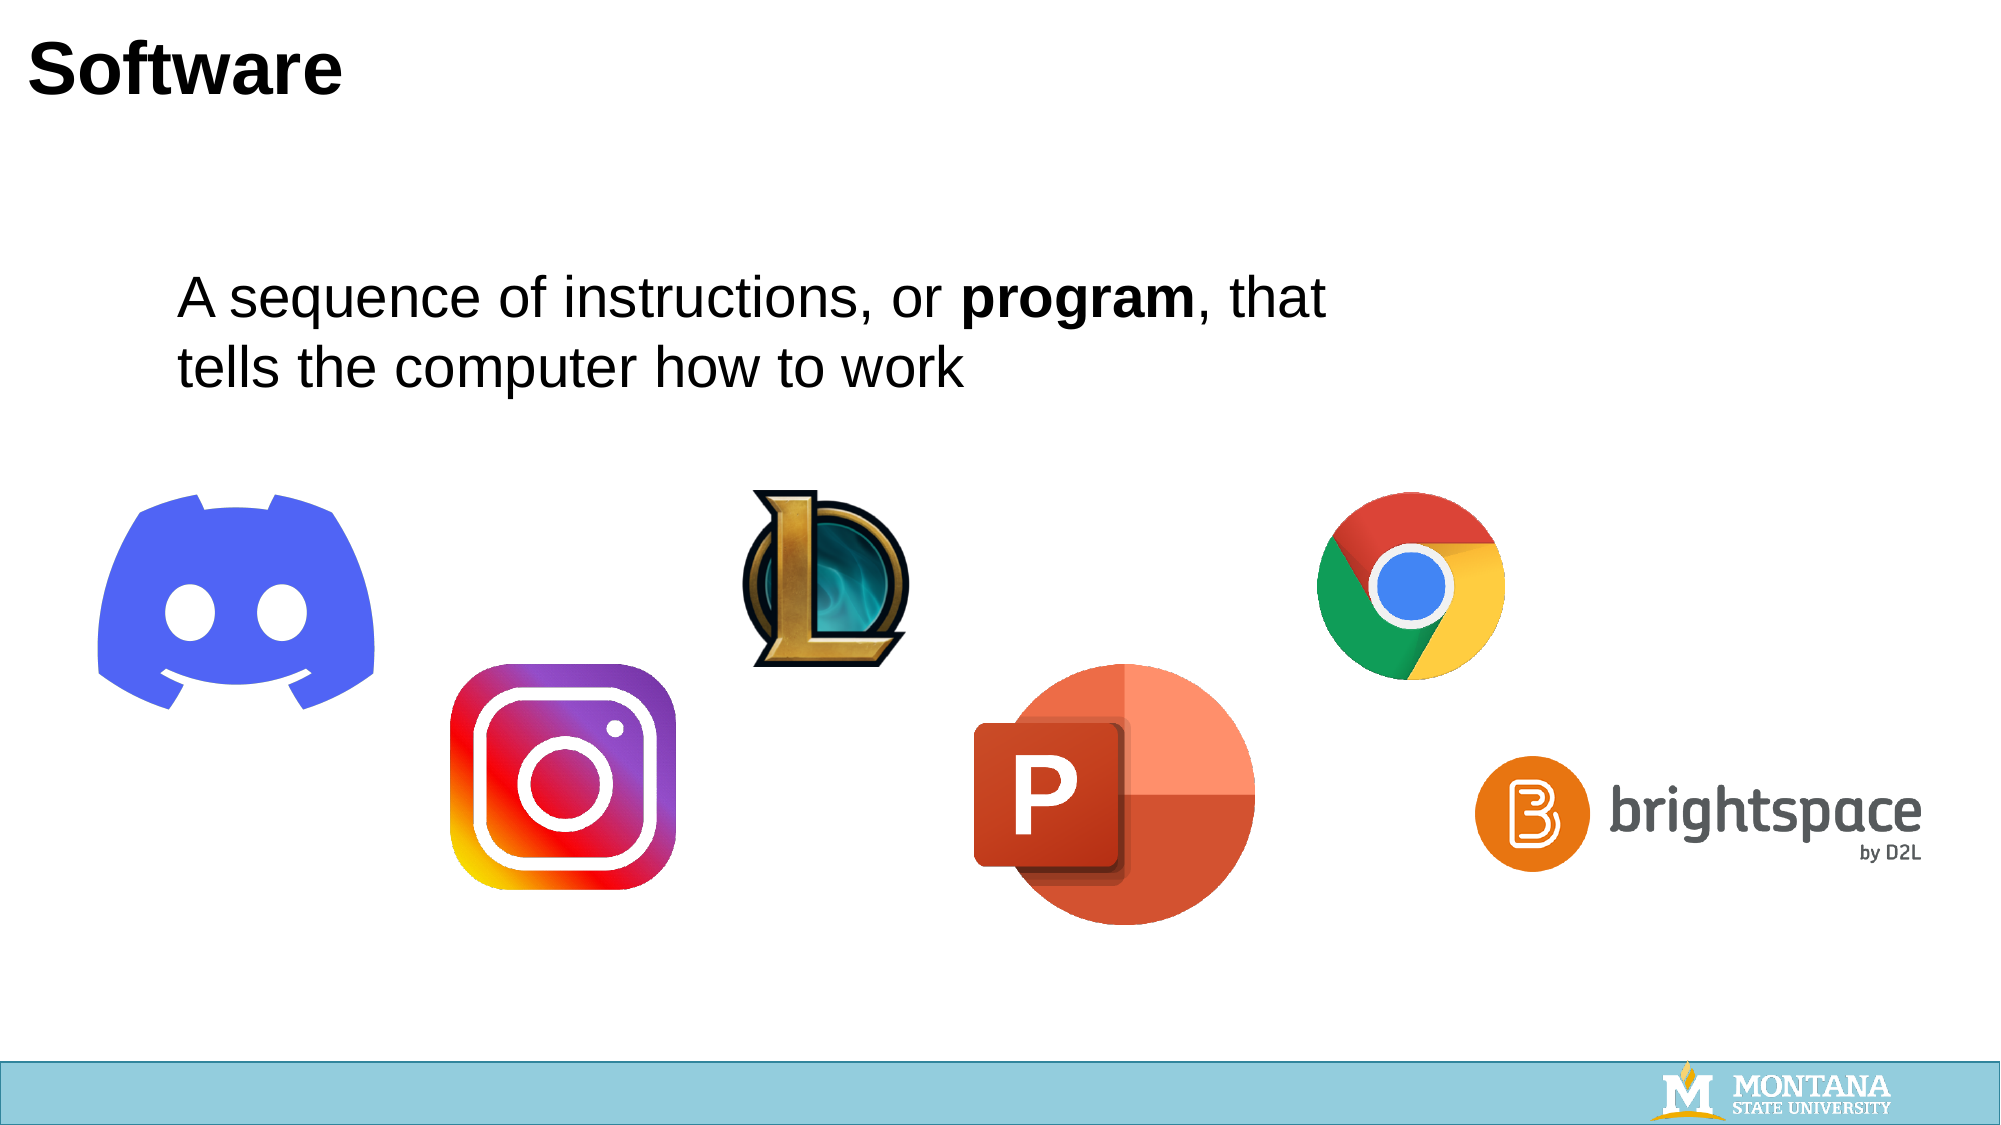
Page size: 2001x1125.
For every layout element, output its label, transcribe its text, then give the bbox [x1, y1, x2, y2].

picture [449, 664, 676, 890]
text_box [0, 1060, 1647, 1125]
picture [974, 664, 1255, 926]
picture [37, 489, 435, 714]
picture [1474, 696, 1921, 931]
picture [1316, 492, 1505, 681]
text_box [1892, 1060, 2000, 1125]
picture [737, 489, 914, 667]
picture [1649, 1060, 1892, 1122]
text_box A sequence of instructions, or program, that tells the computer how to work [162, 251, 1388, 406]
text_box Software [12, 12, 1444, 118]
